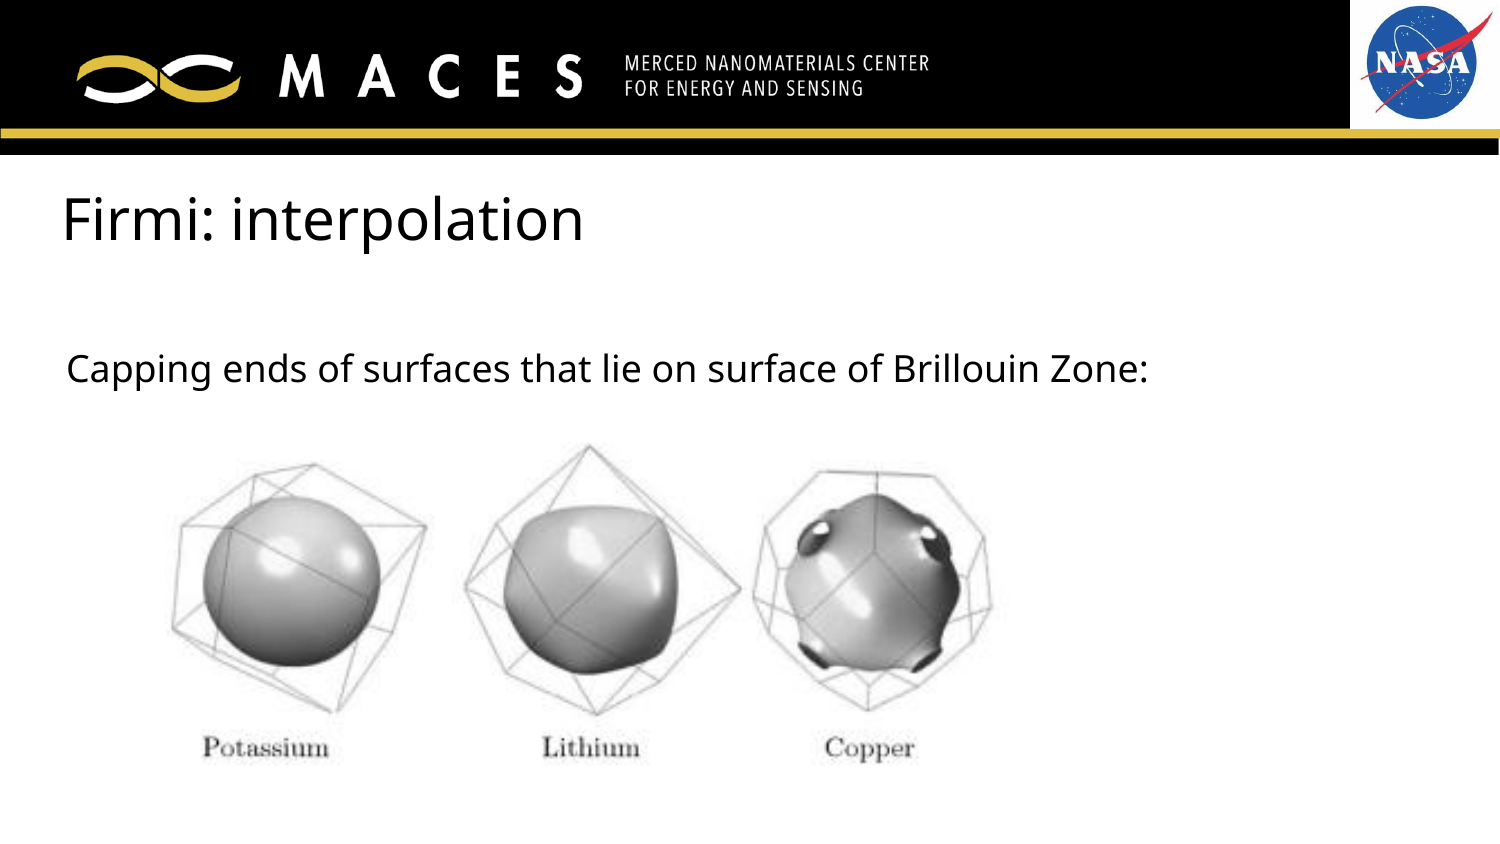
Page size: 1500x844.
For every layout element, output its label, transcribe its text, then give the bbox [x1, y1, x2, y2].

title Firmi: interpolation [46, 166, 1445, 261]
picture [50, 402, 1018, 805]
list Capping ends of surfaces that lie on surface of Brillouin Zone: [51, 322, 1449, 844]
picture [0, 0, 1500, 155]
